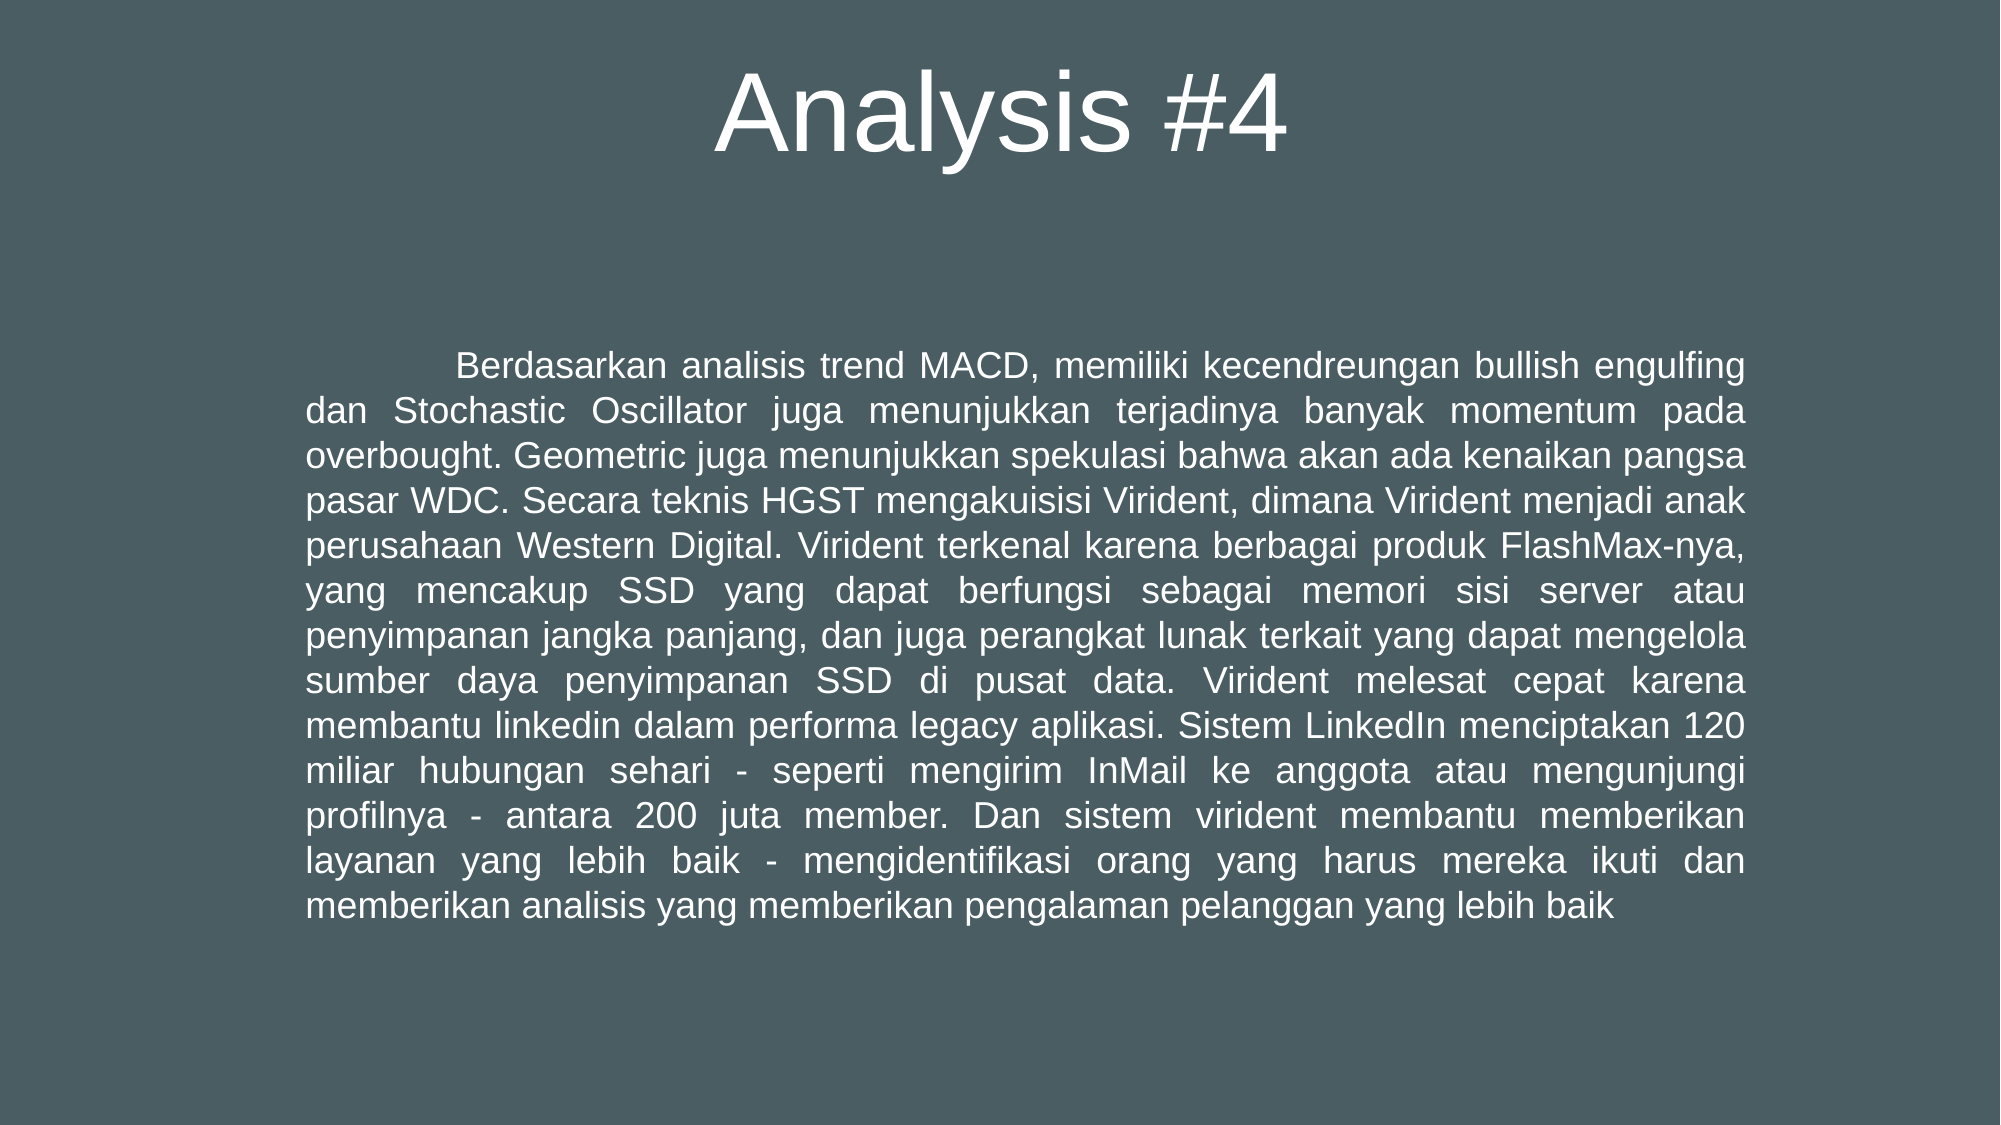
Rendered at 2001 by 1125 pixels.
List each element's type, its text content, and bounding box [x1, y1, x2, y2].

list Analysis #4 [53, 55, 1952, 175]
text_box Berdasarkan analisis trend MACD, memiliki kecendreungan bullish engulfing dan Stochastic Oscillator juga menunjukkan terjadinya banyak momentum pada overbought. Geometric juga menunjukkan spekulasi bahwa akan ada kenaikan pangsa pasar WDC. Secara teknis HGST mengakuisisi Virident, dimana Virident menjadi anak perusahaan Western Digital. Virident terkenal karena berbagai produk FlashMax-nya, yang mencakup SSD yang dapat berfungsi sebagai memori sisi server atau penyimpanan jangka panjang, dan juga perangkat lunak terkait yang dapat mengelola sumber daya penyimpanan SSD di pusat data. Virident melesat cepat karena membantu linkedin dalam performa legacy aplikasi. Sistem LinkedIn menciptakan 120 miliar hubungan sehari - seperti mengirim InMail ke anggota atau mengunjungi profilnya - antara 200 juta member. Dan sistem virident membantu memberikan layanan yang lebih baik - mengidentifikasi orang yang harus mereka ikuti dan memberikan analisis yang memberikan pengalaman pelanggan yang lebih baik [290, 334, 1761, 934]
